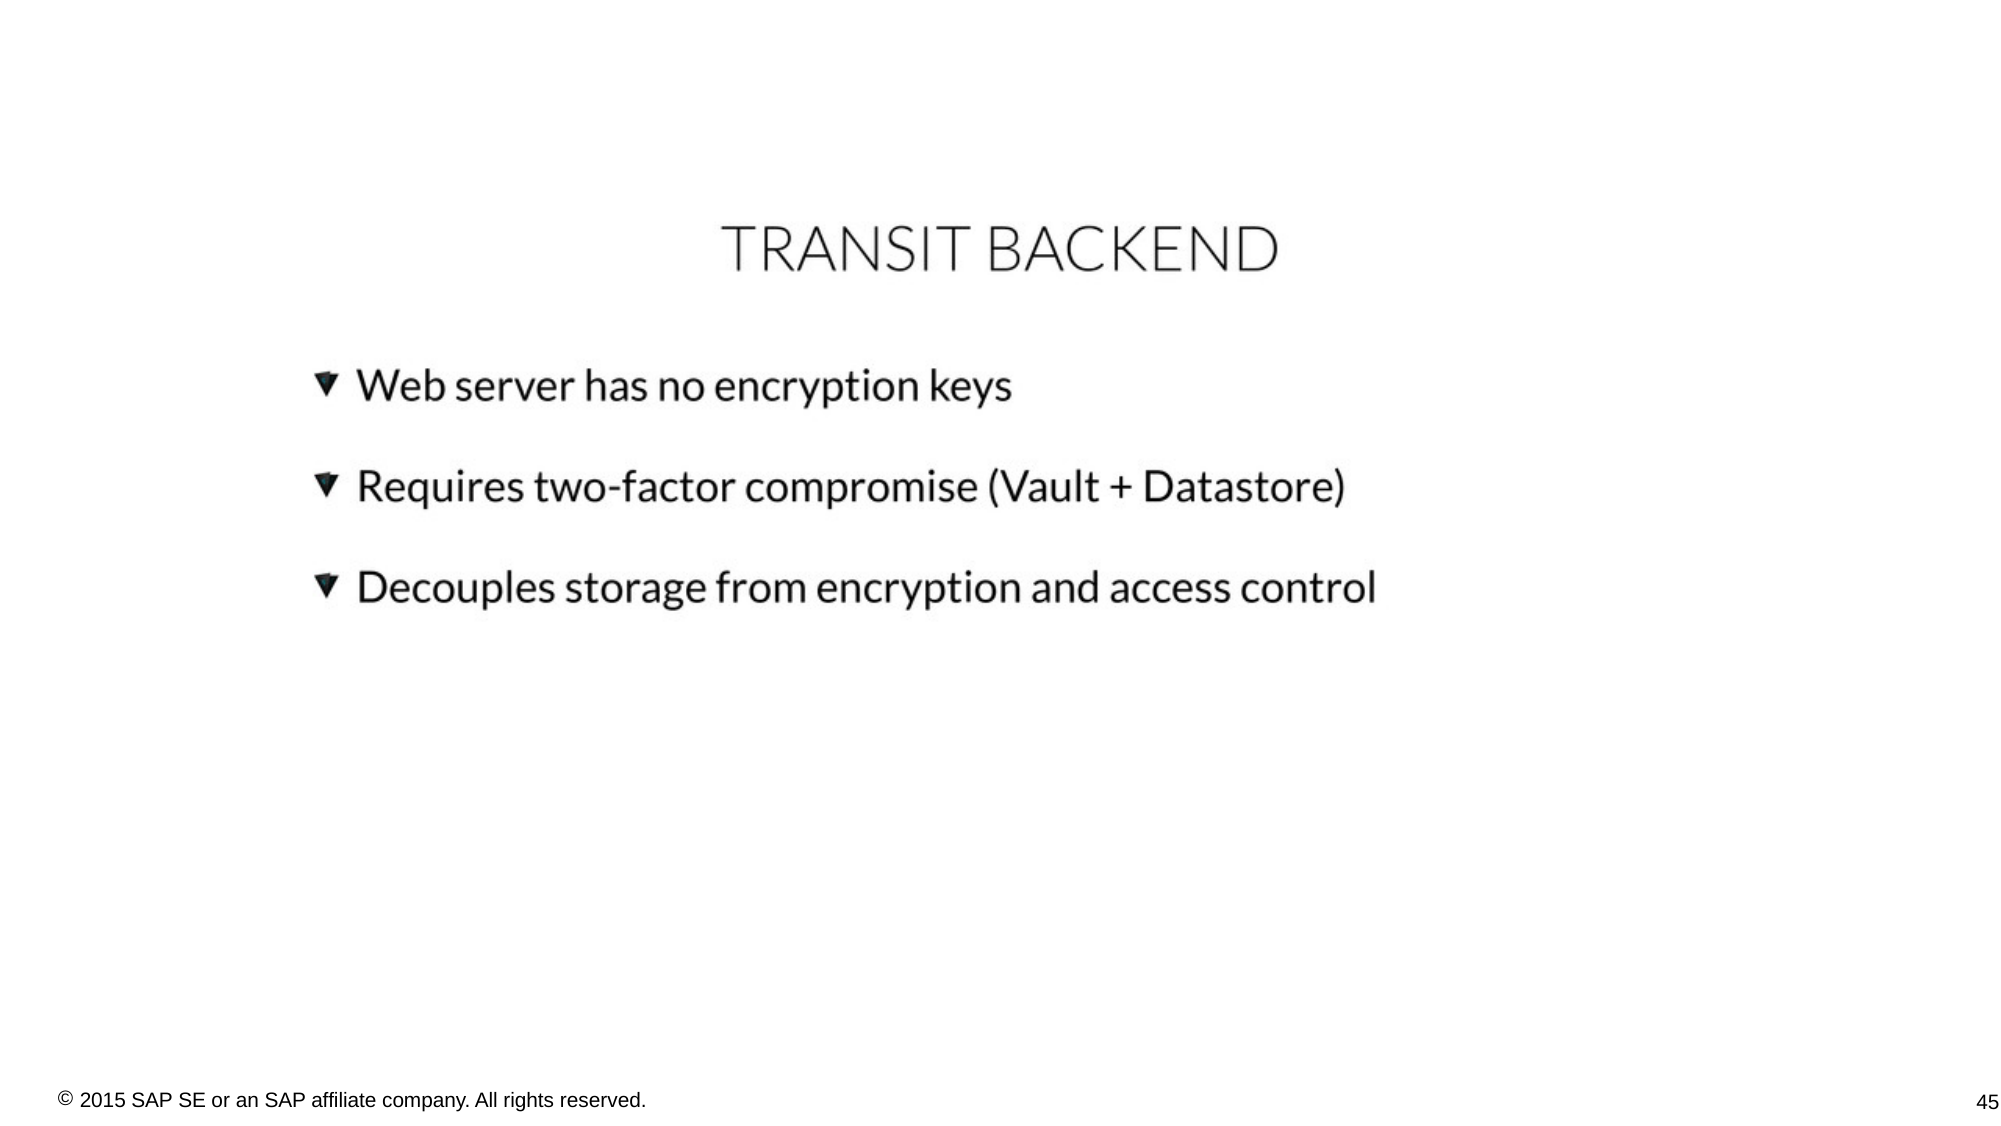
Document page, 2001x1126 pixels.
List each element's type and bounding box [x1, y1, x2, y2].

picture [216, 127, 1785, 998]
